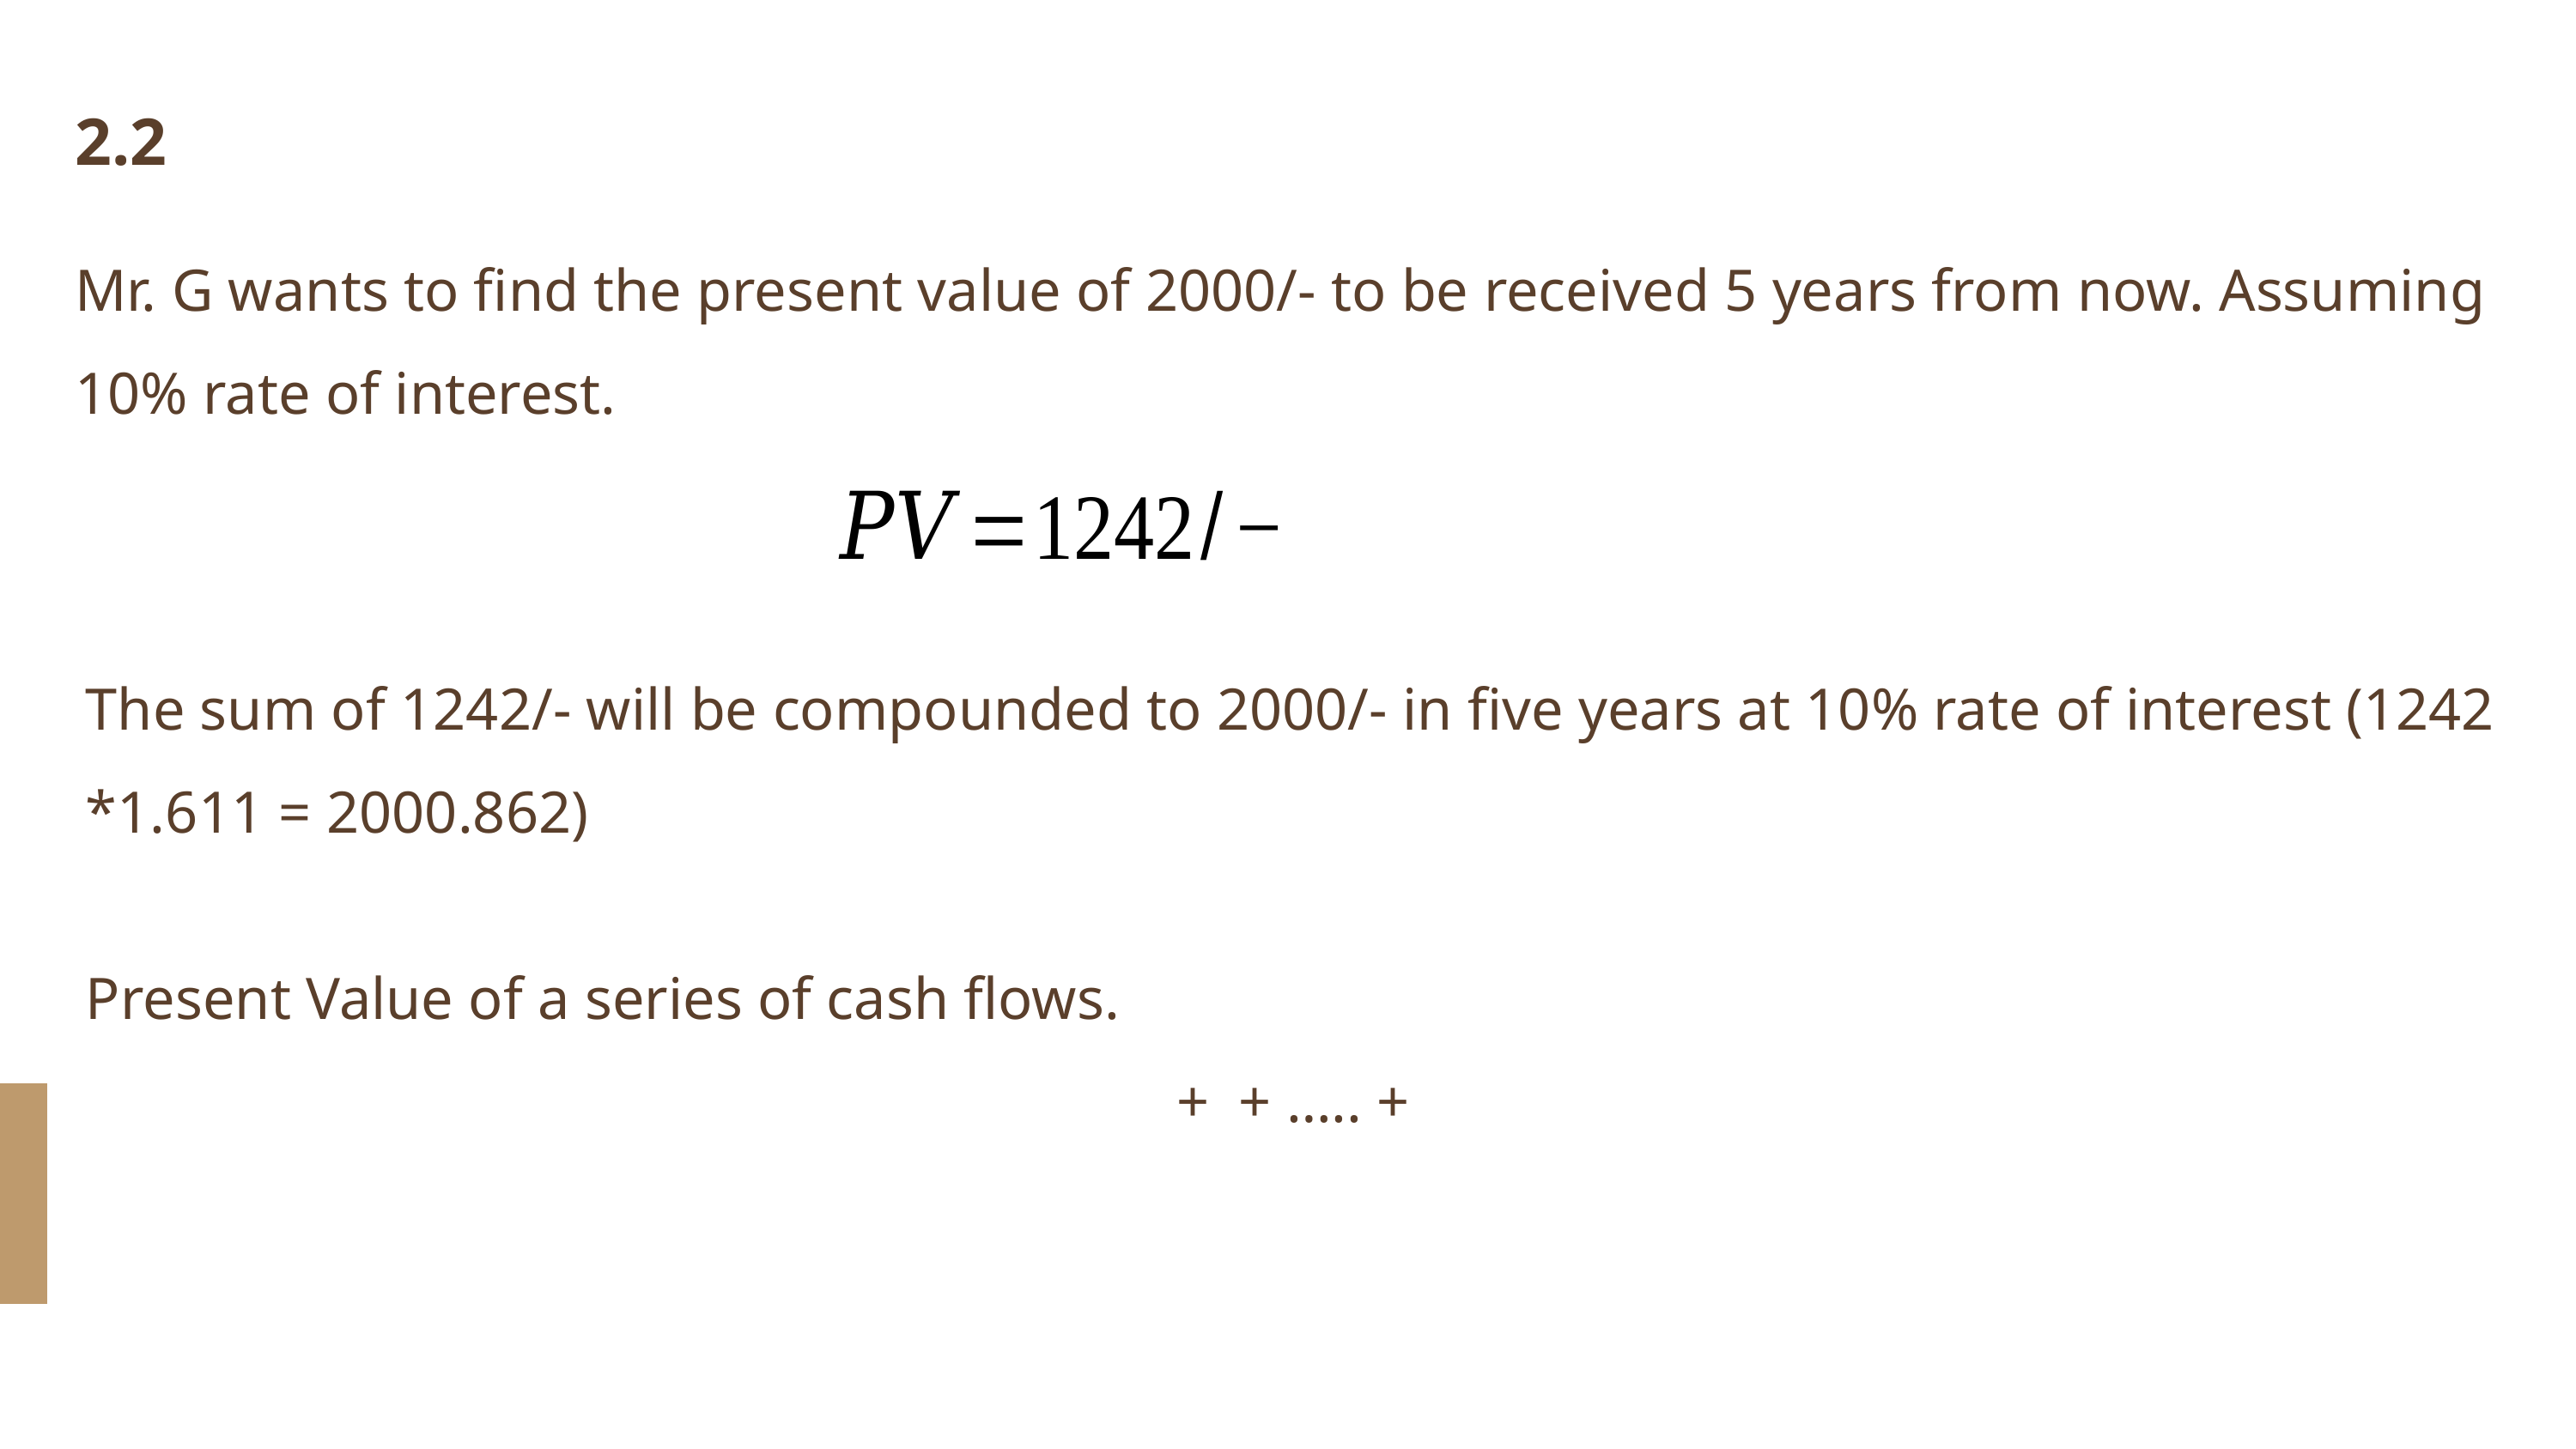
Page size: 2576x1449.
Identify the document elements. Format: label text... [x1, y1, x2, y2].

text_box Mr. G wants to find the present value of 2000/- to be received 5 years from now. Assuming 10% rate of interest. [75, 220, 2490, 427]
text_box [0, 1083, 48, 1304]
text_box The sum of 1242/- will be compounded to 2000/- in five years at 10% rate of interest (1242 *1.611 = 2000.862) [85, 638, 2501, 845]
text_box 2.2 [75, 62, 2490, 179]
